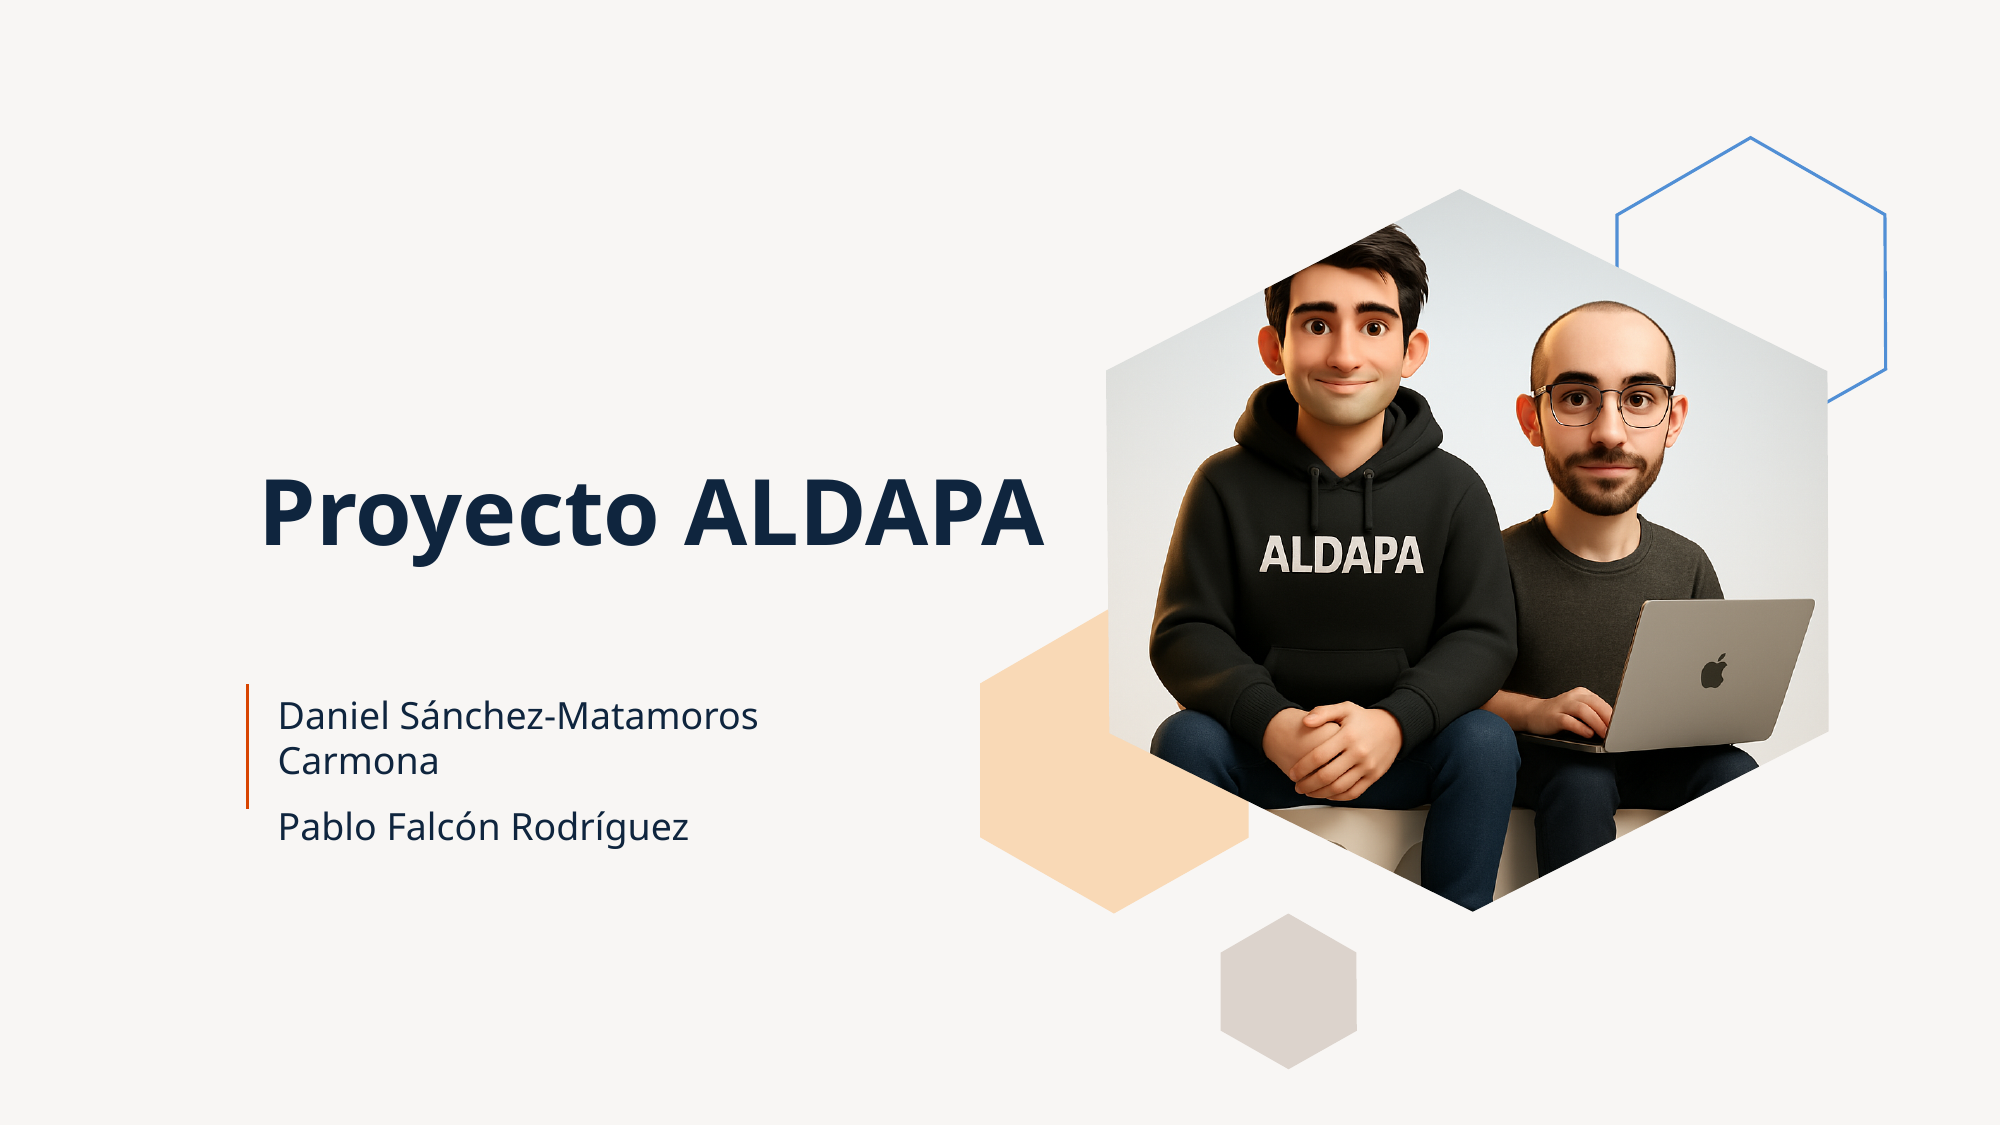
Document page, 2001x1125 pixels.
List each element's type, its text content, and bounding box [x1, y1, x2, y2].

picture [1105, 188, 1829, 912]
text_box [1663, 137, 1886, 402]
text_box [980, 611, 1105, 909]
list Daniel Sánchez-Matamoros Carmona Pablo Falcón Rodríguez [262, 684, 921, 839]
title Proyecto ALDAPA [243, 346, 1105, 685]
